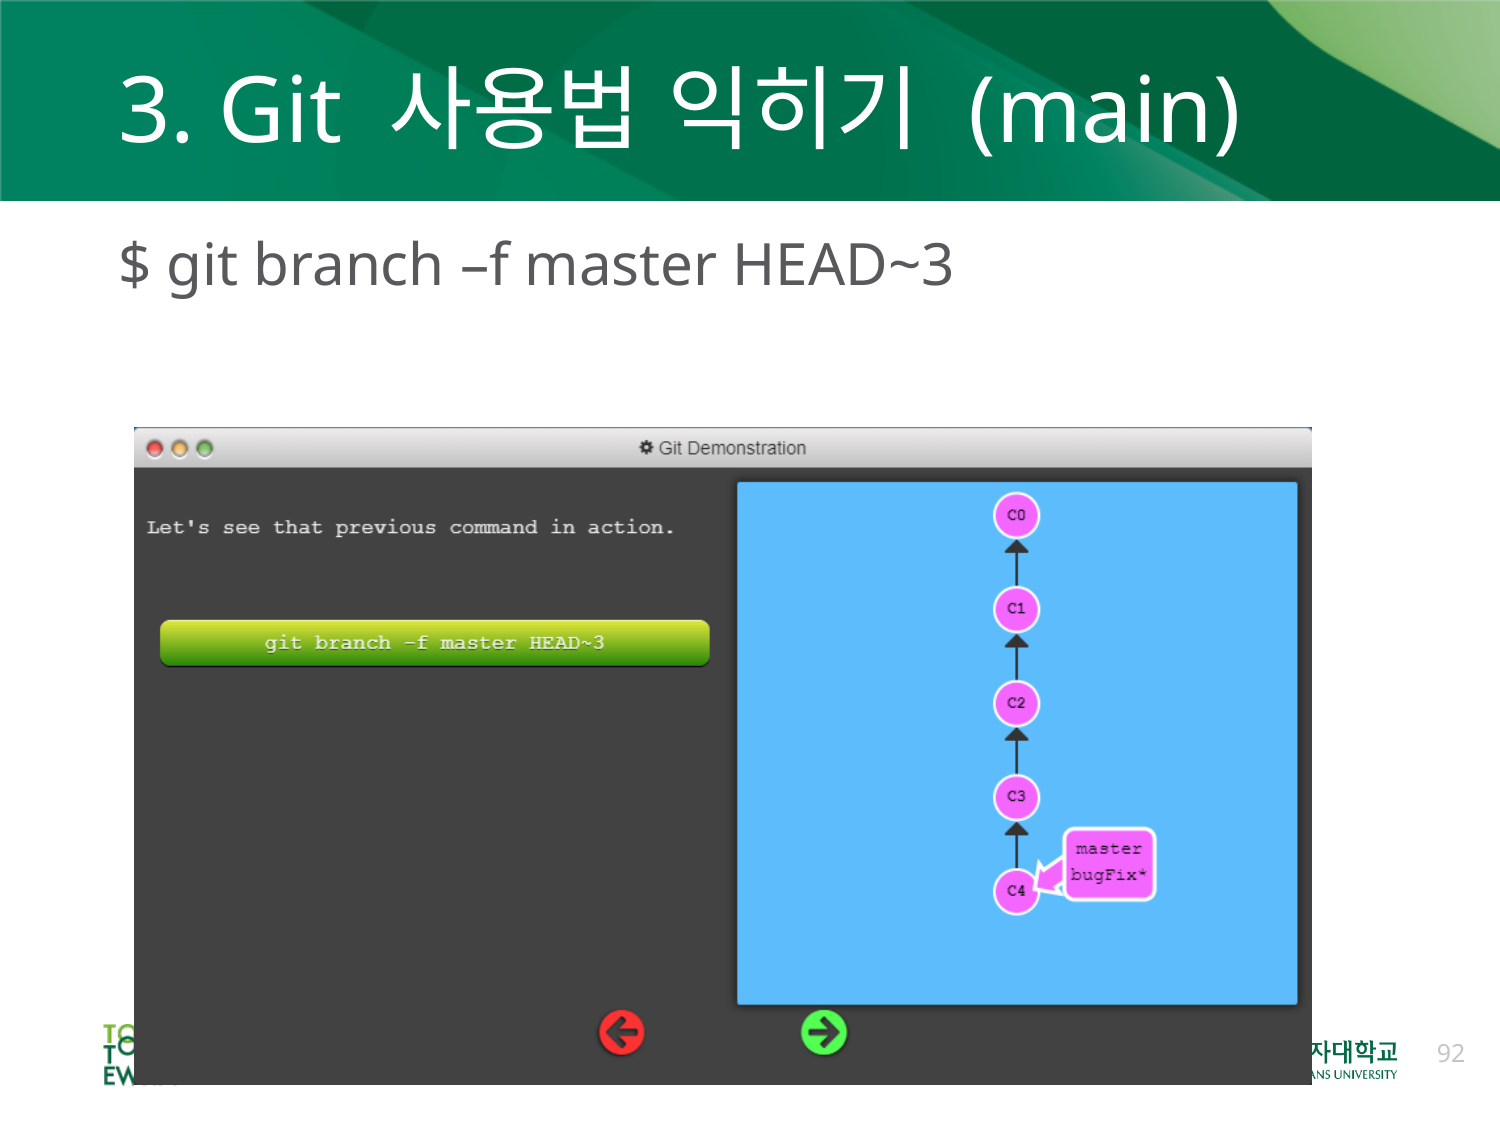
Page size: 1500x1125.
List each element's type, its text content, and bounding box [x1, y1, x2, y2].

slide_number 92 [1312, 1024, 1481, 1085]
text_box $ git branch –f master HEAD~3 [103, 205, 1397, 920]
picture [103, 427, 1312, 1087]
picture [0, 0, 1500, 201]
title 3. Git 사용법 익히기 (main) [103, 4, 1457, 222]
